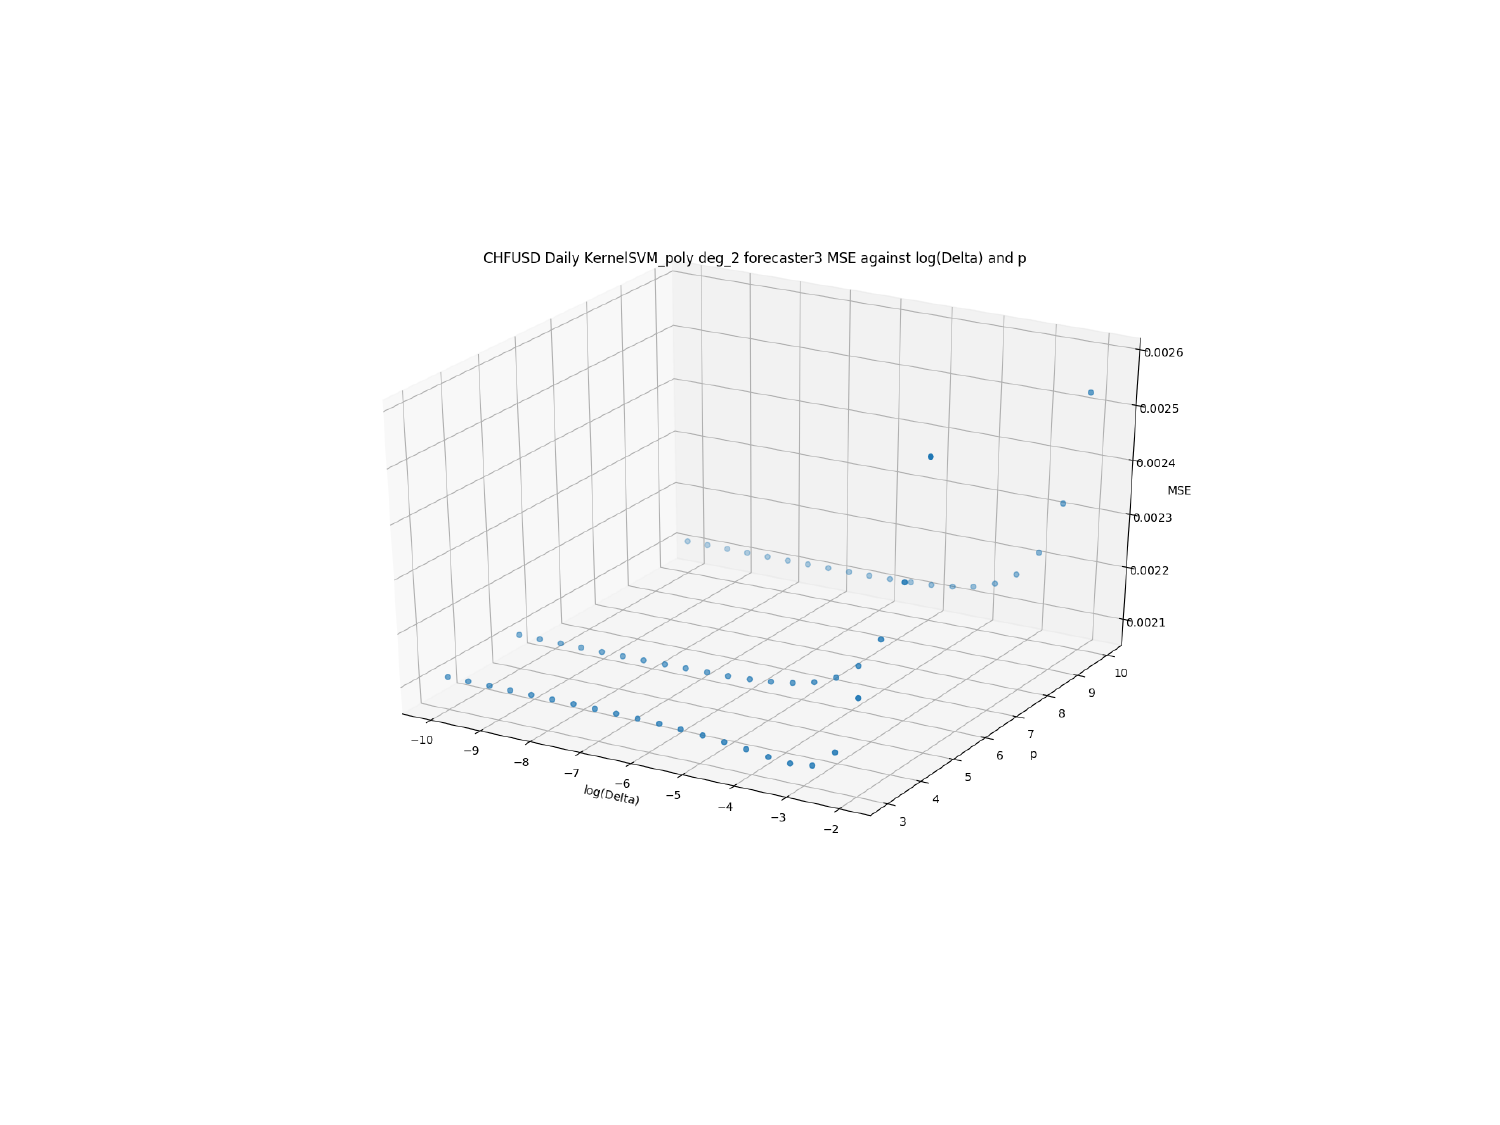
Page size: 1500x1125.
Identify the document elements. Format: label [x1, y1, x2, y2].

picture [119, 119, 1358, 946]
